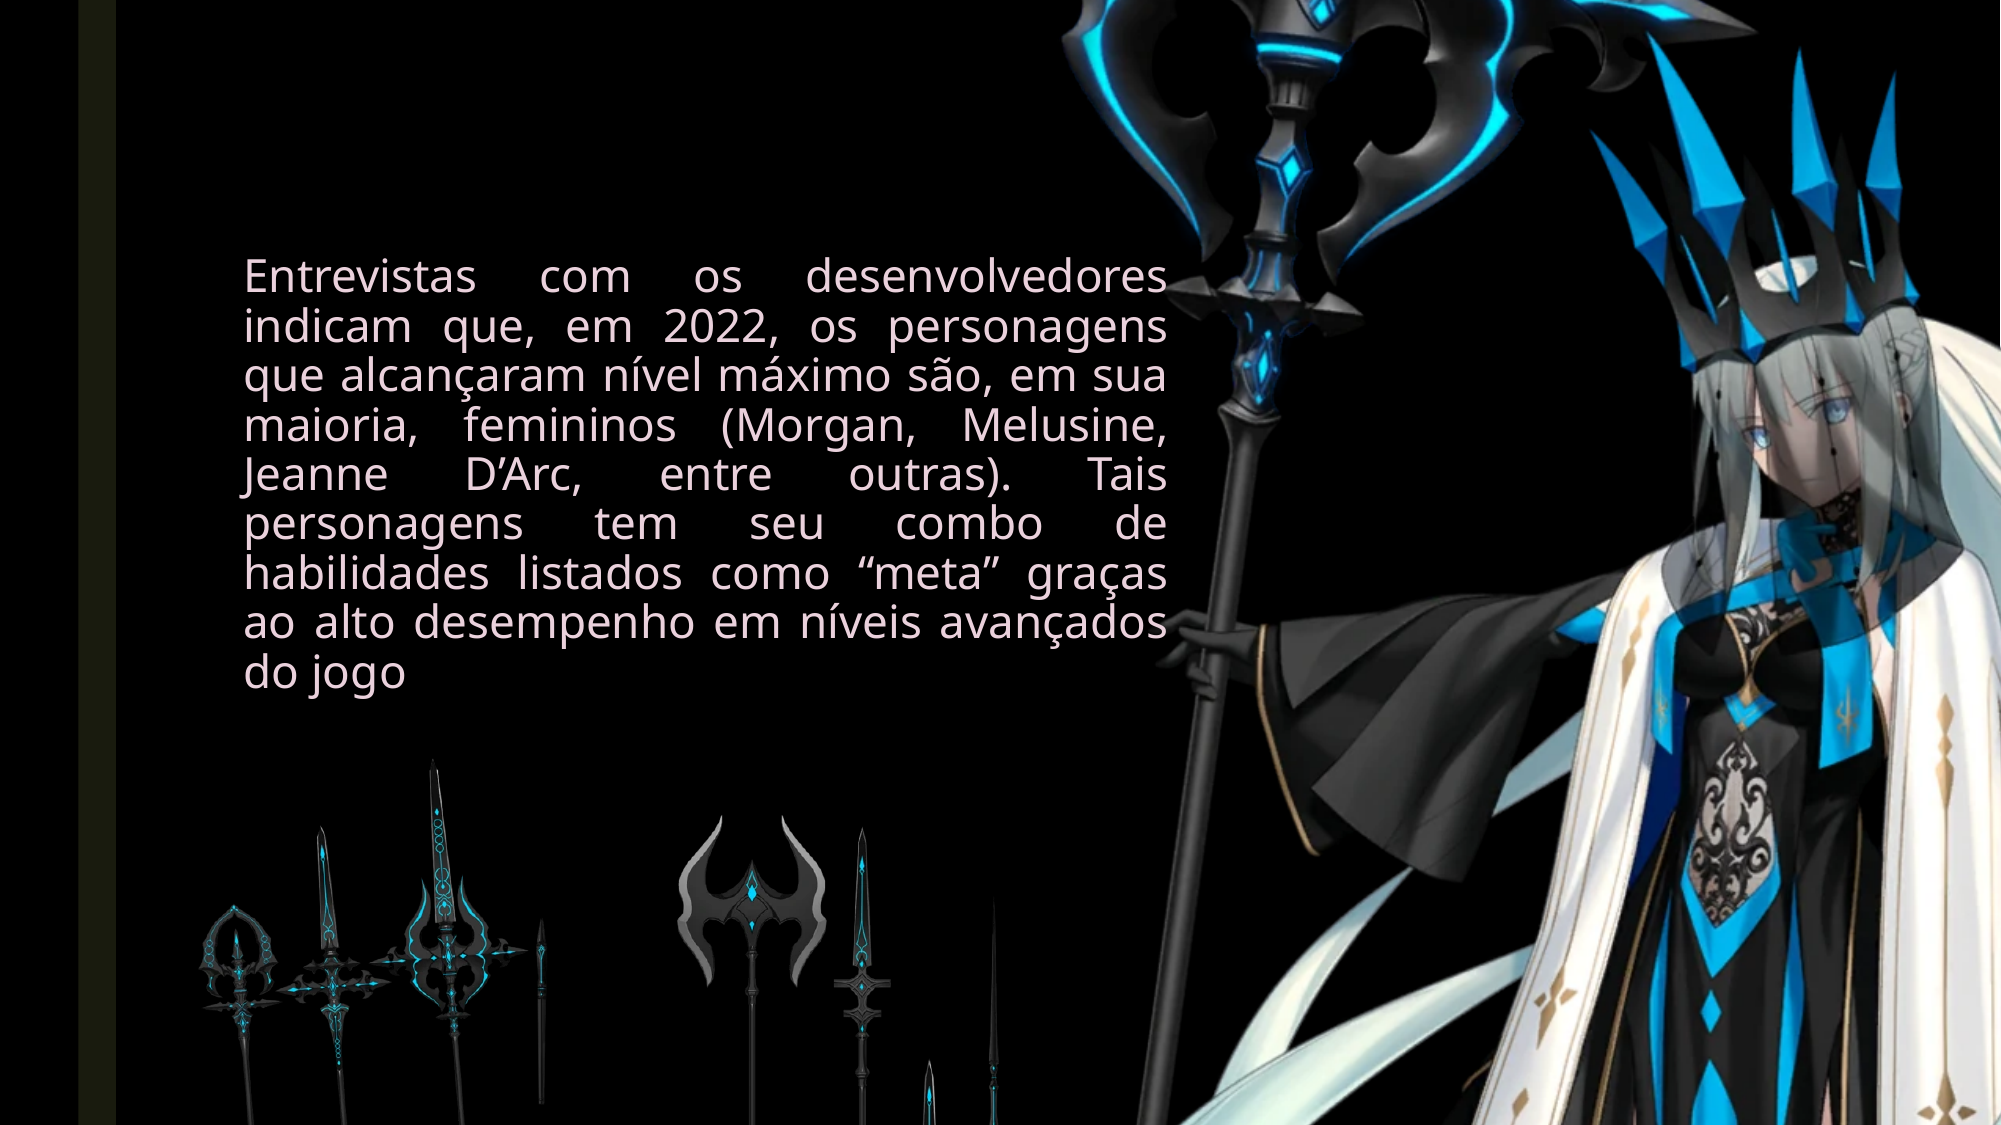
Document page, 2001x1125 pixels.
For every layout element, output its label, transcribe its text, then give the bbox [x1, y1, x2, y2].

picture [1026, 0, 2001, 1125]
text_box Entrevistas com os desenvolvedores indicam que, em 2022, os personagens que alcançaram nível máximo são, em sua maioria, femininos (Morgan, Melusine, Jeanne D’Arc, entre outras). Tais personagens tem seu combo de habilidades listados como “meta” graças ao alto desempenho em níveis avançados do jogo [134, 247, 1021, 540]
picture [198, 758, 1002, 1125]
